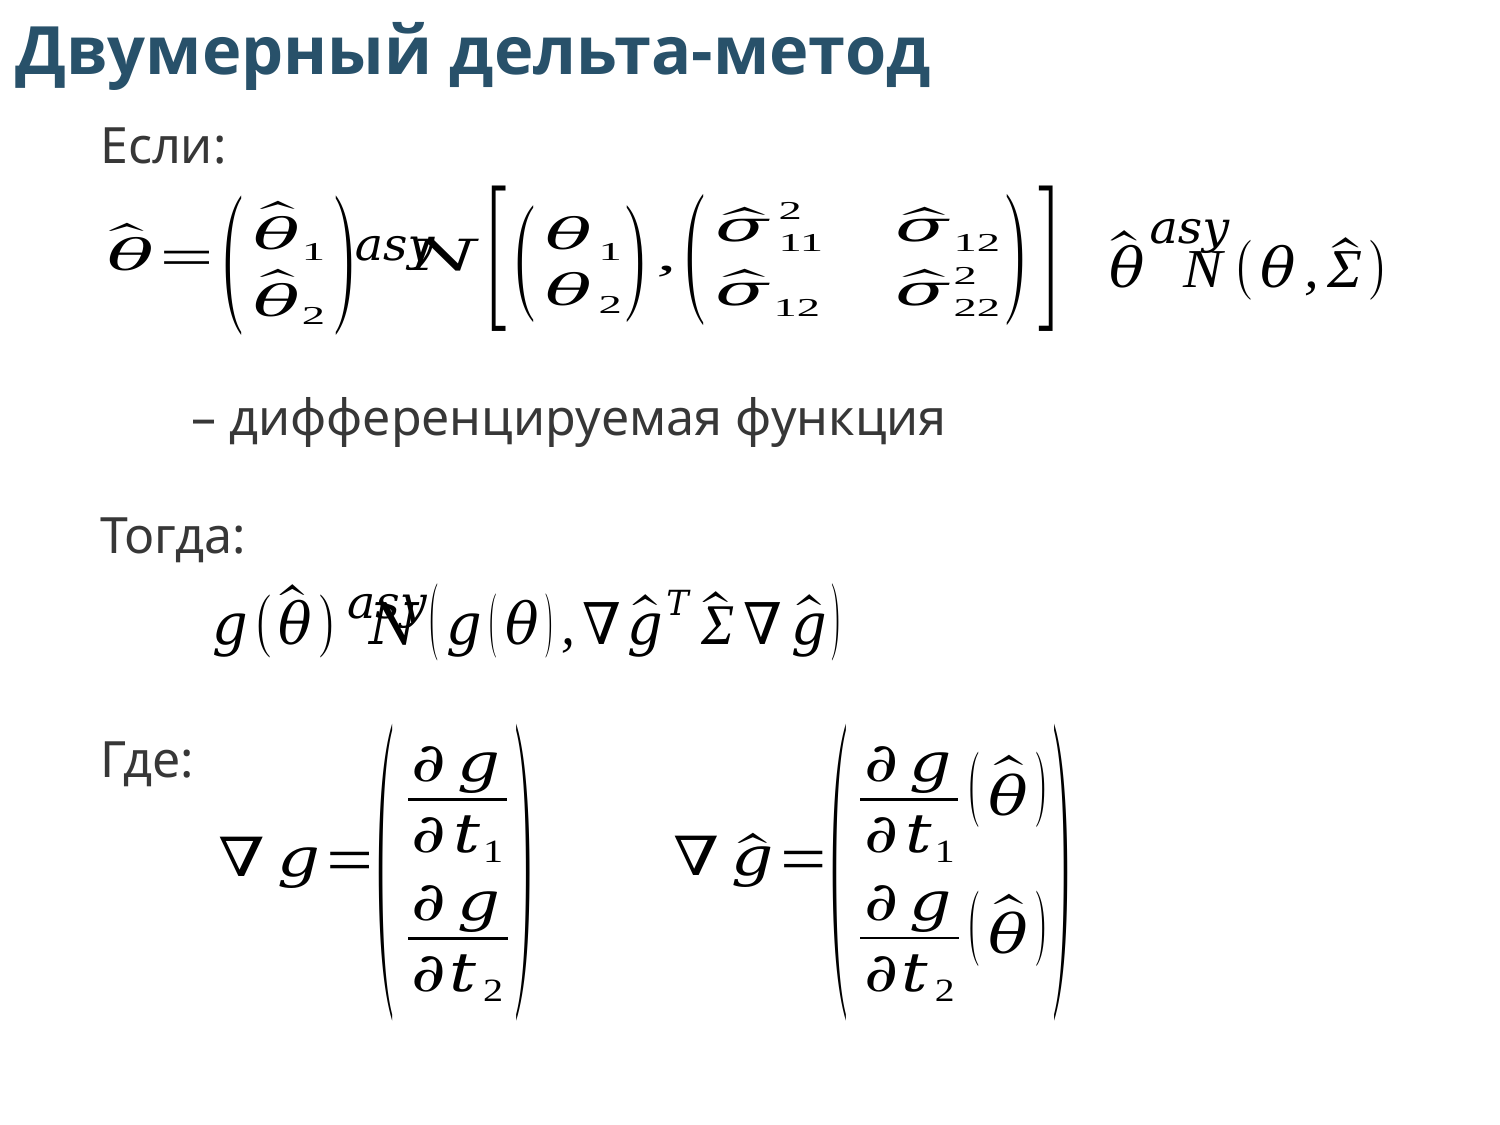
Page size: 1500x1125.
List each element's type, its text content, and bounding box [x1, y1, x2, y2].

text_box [102, 184, 1058, 338]
text_box Где: [100, 727, 262, 803]
text_box Если: [100, 113, 251, 184]
title Двумерный дельта-метод [0, 0, 1500, 102]
text_box Тогда: [100, 503, 262, 579]
